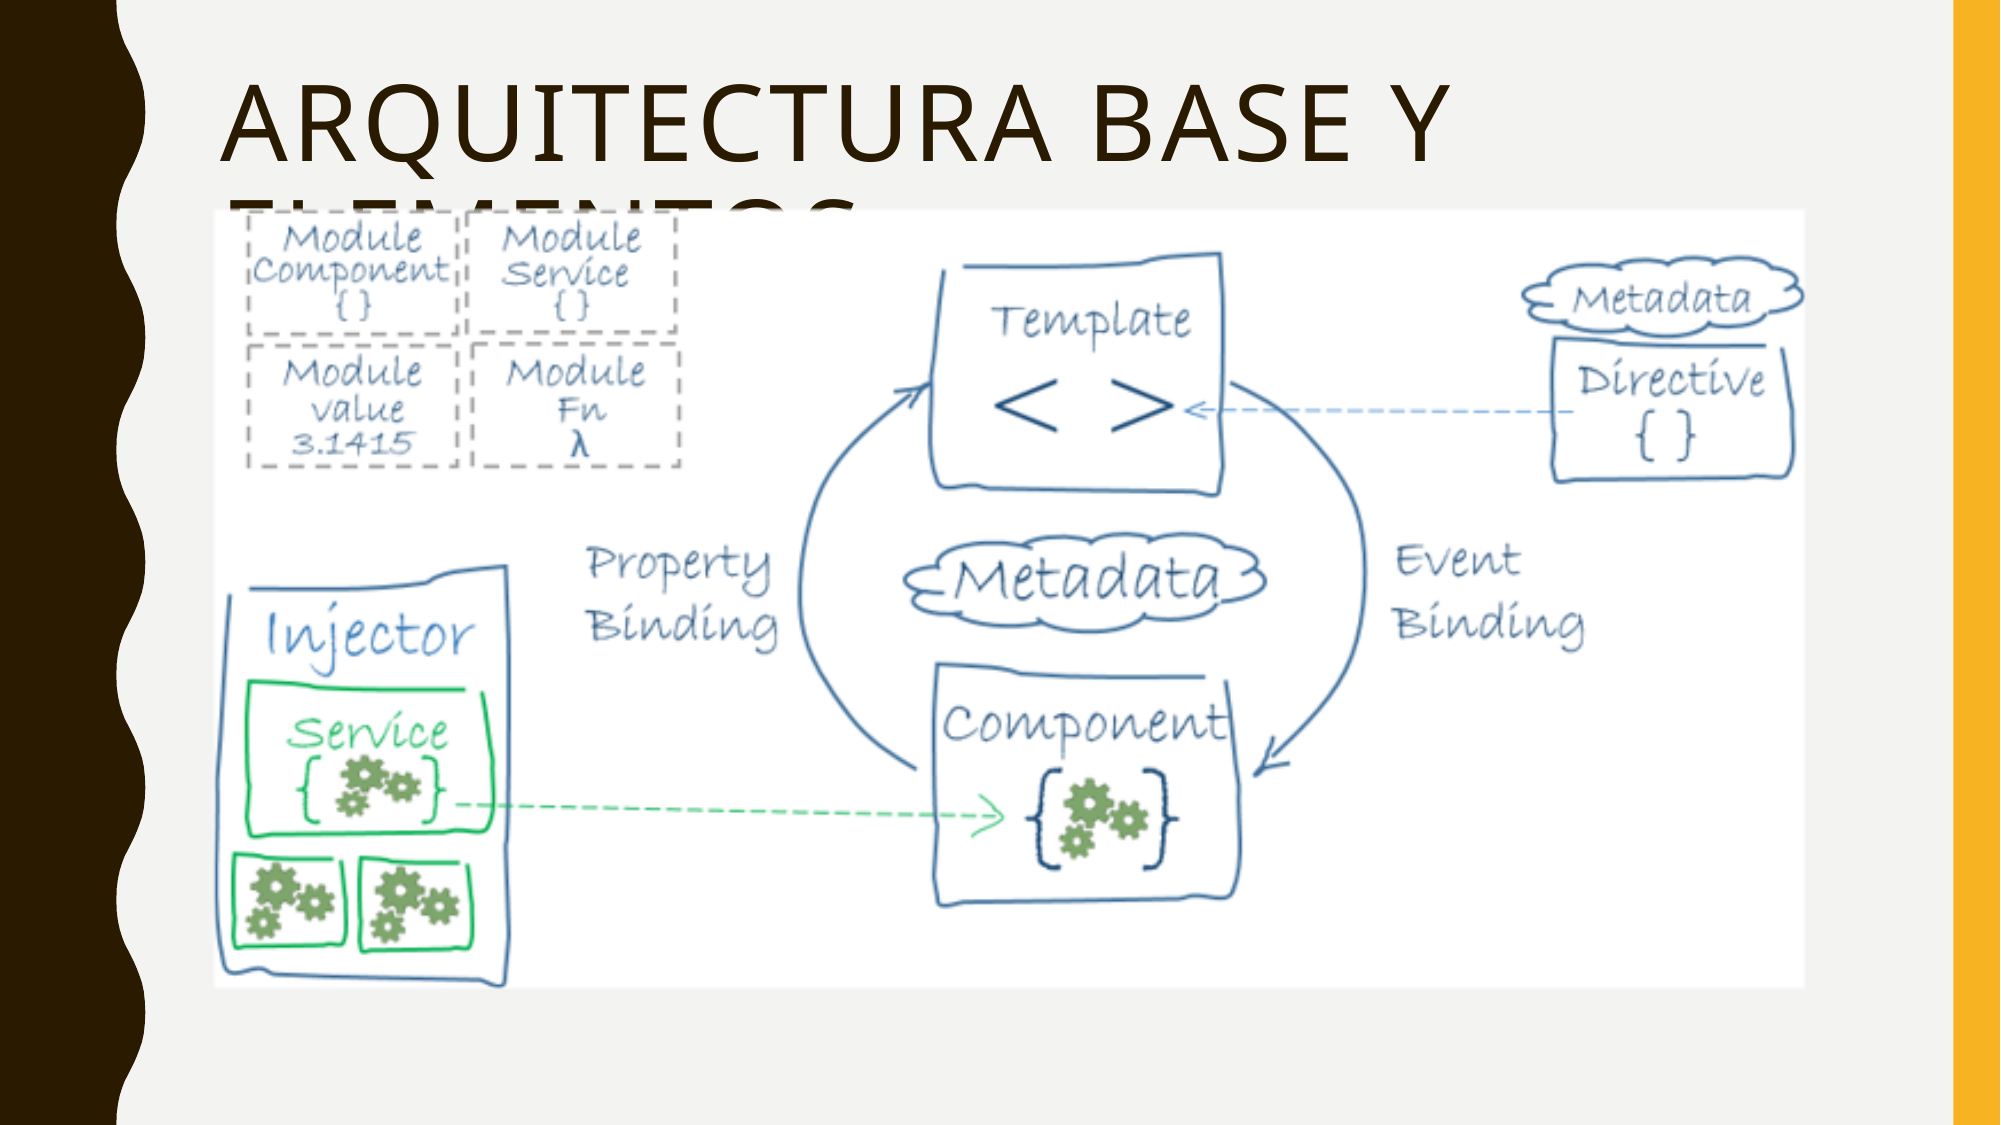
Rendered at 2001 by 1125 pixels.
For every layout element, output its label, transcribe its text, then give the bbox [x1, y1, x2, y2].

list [209, 192, 1813, 1008]
title Arquitectura BASE Y ELEMENTOS [205, 62, 1875, 308]
